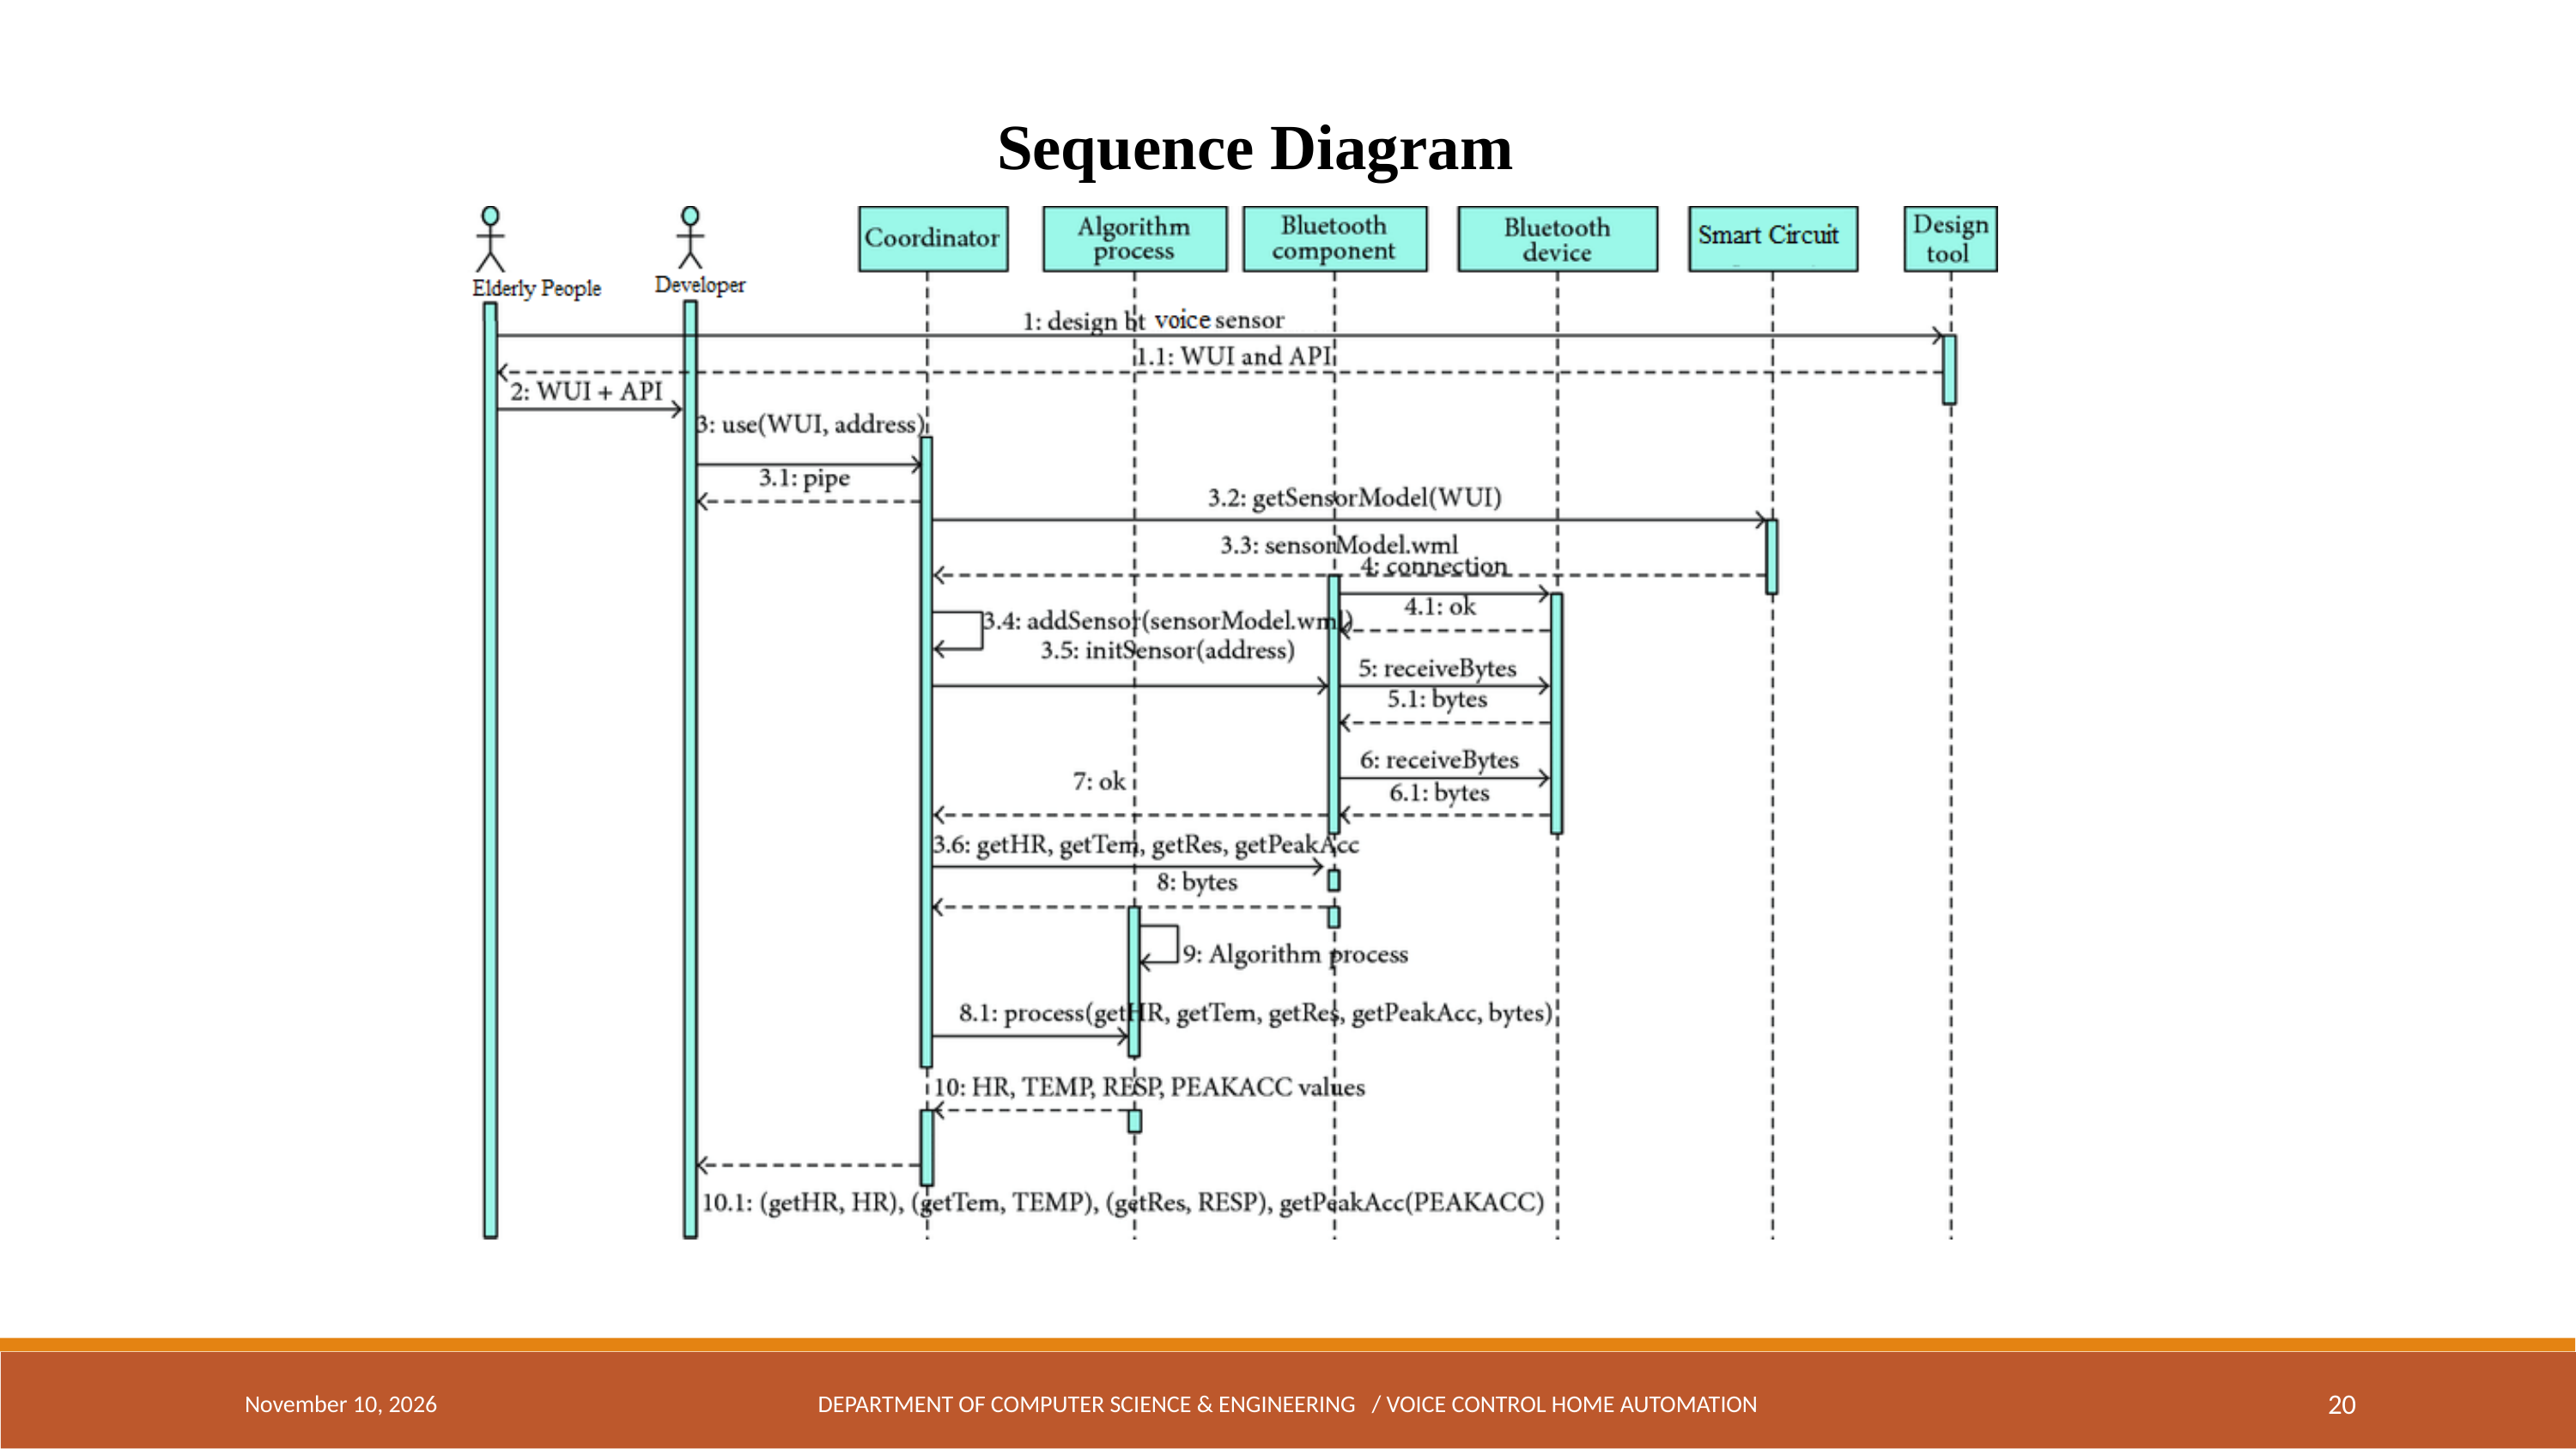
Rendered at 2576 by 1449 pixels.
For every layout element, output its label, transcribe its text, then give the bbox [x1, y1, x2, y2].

text_box Sequence Diagram [984, 99, 2273, 189]
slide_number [232, 1364, 755, 1442]
footer DEPARTMENT OF COMPUTER SCIENCE & ENGINEERING / Voice Control Home Automation [779, 1364, 1798, 1442]
slide_number 20 [2092, 1364, 2369, 1442]
picture [465, 205, 1998, 1240]
